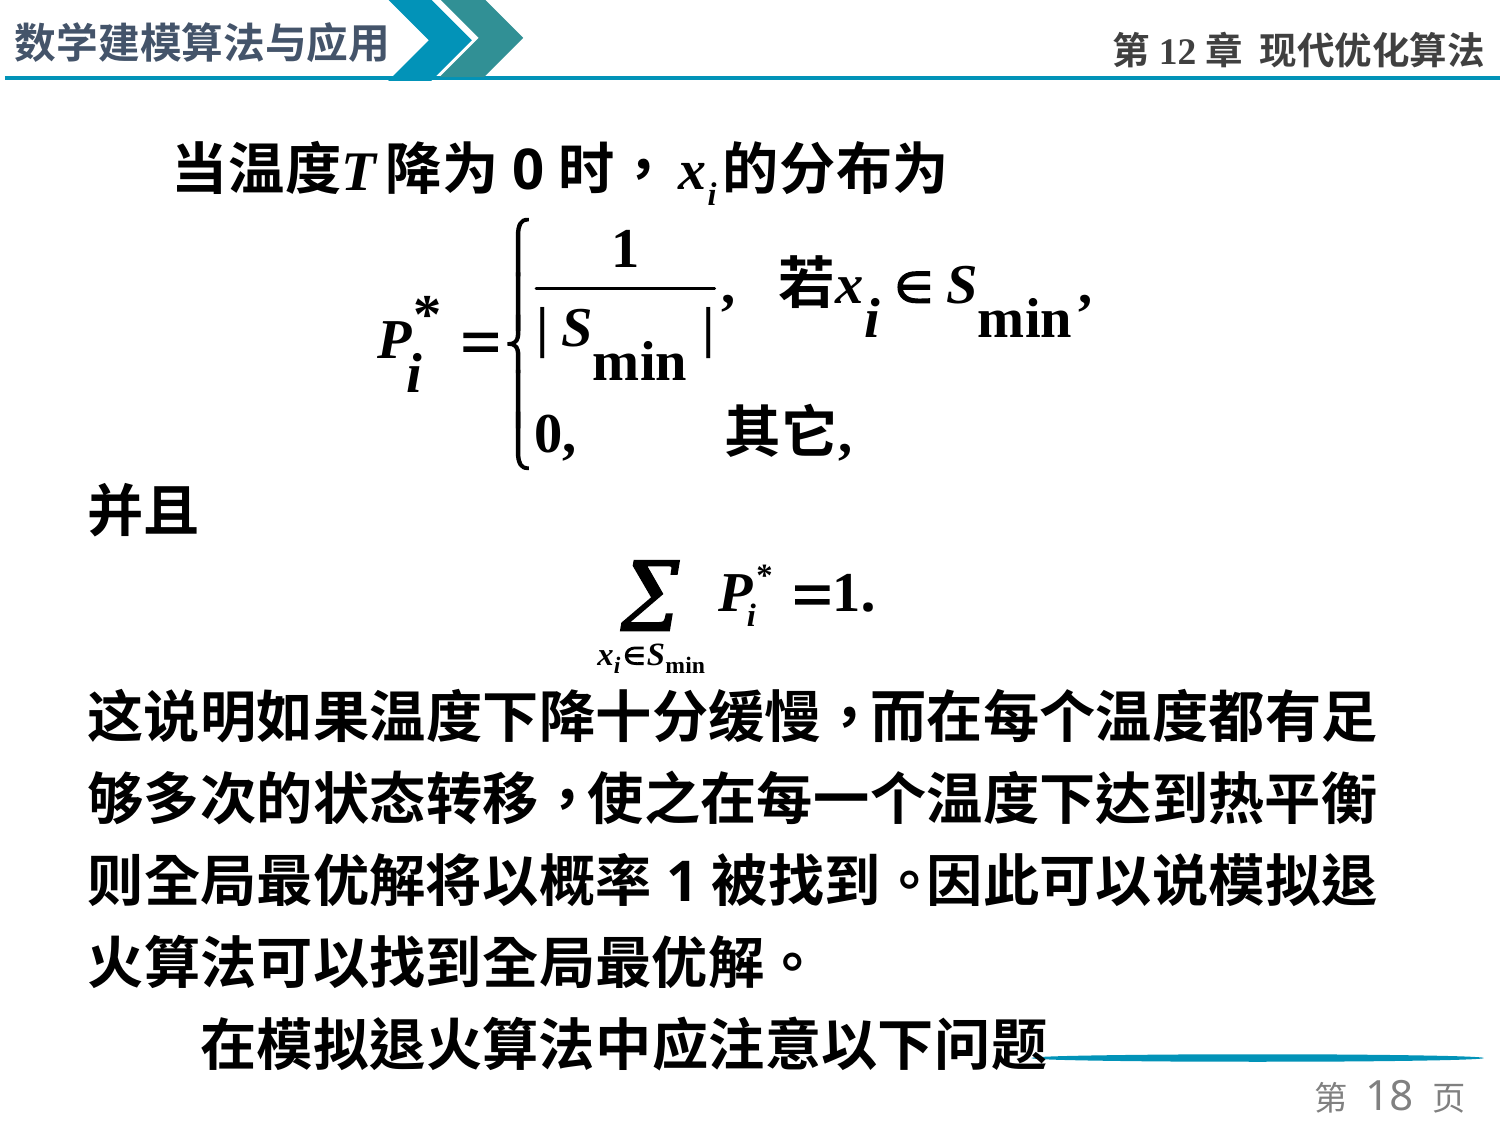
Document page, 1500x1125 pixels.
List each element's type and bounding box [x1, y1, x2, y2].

text_box [87, 132, 1377, 1122]
